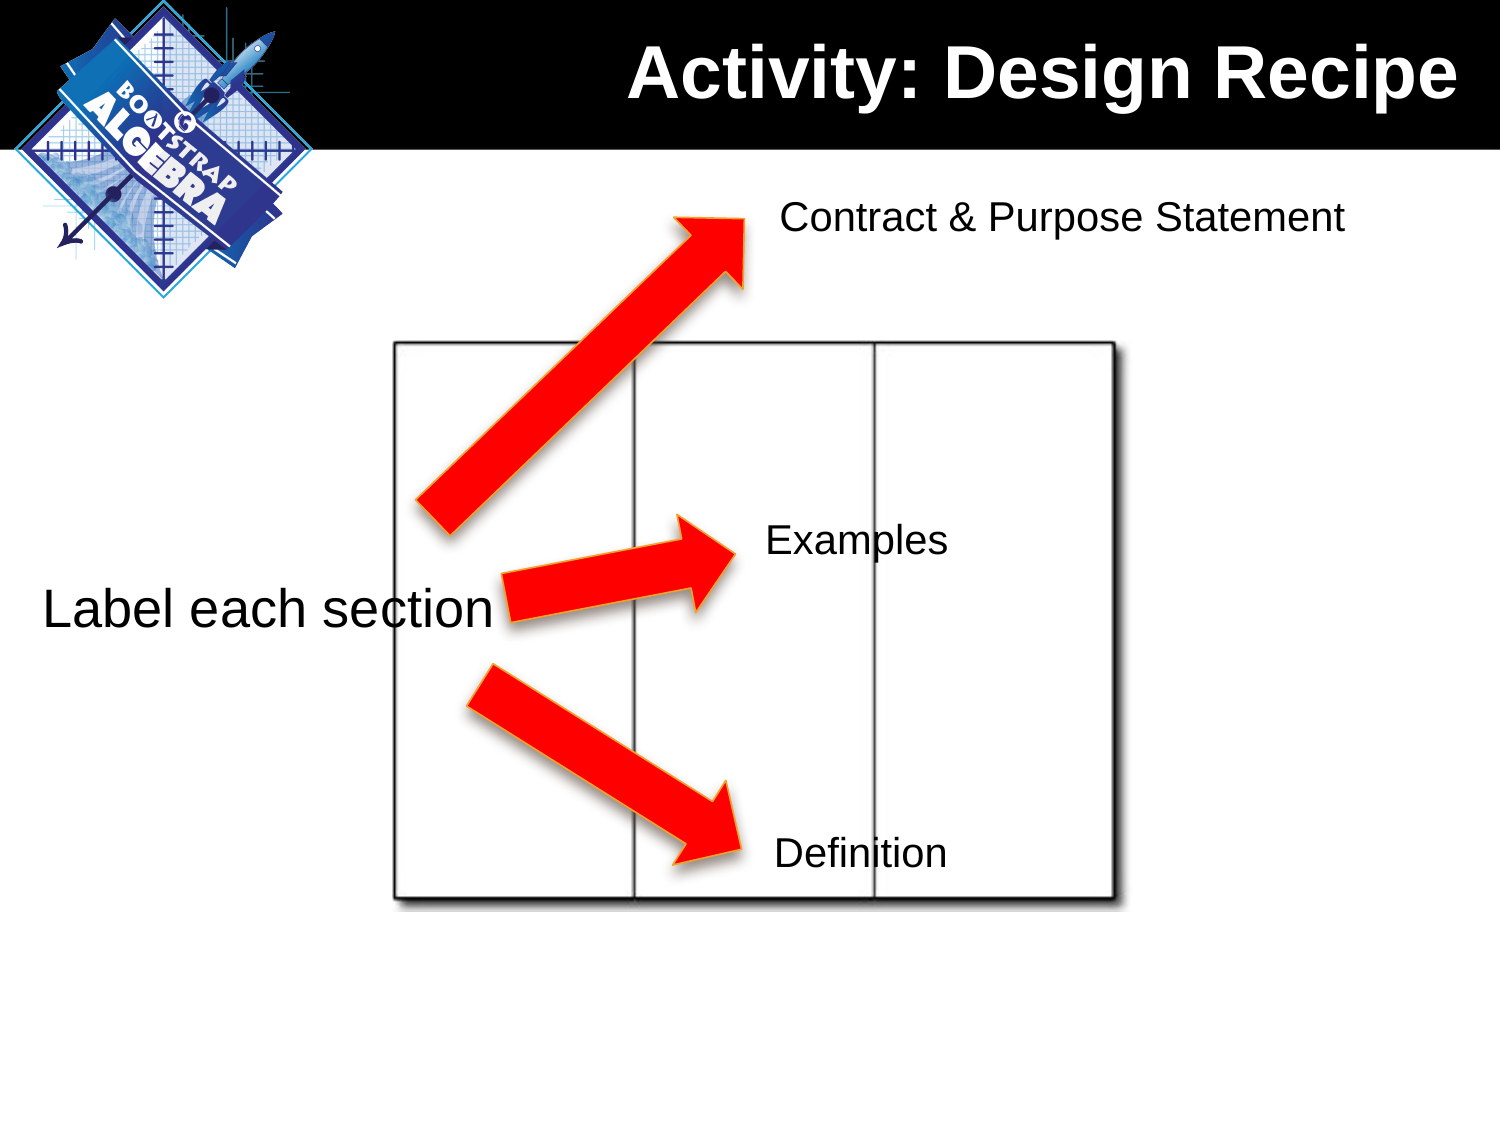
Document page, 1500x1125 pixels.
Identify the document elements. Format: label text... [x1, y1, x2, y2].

picture [14, 0, 313, 299]
text_box [582, 216, 746, 338]
text_box Contract & Purpose Statement [764, 182, 1372, 248]
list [392, 340, 1133, 912]
text_box Label each section [27, 566, 382, 647]
title Activity: Design Recipe [50, 0, 1475, 138]
